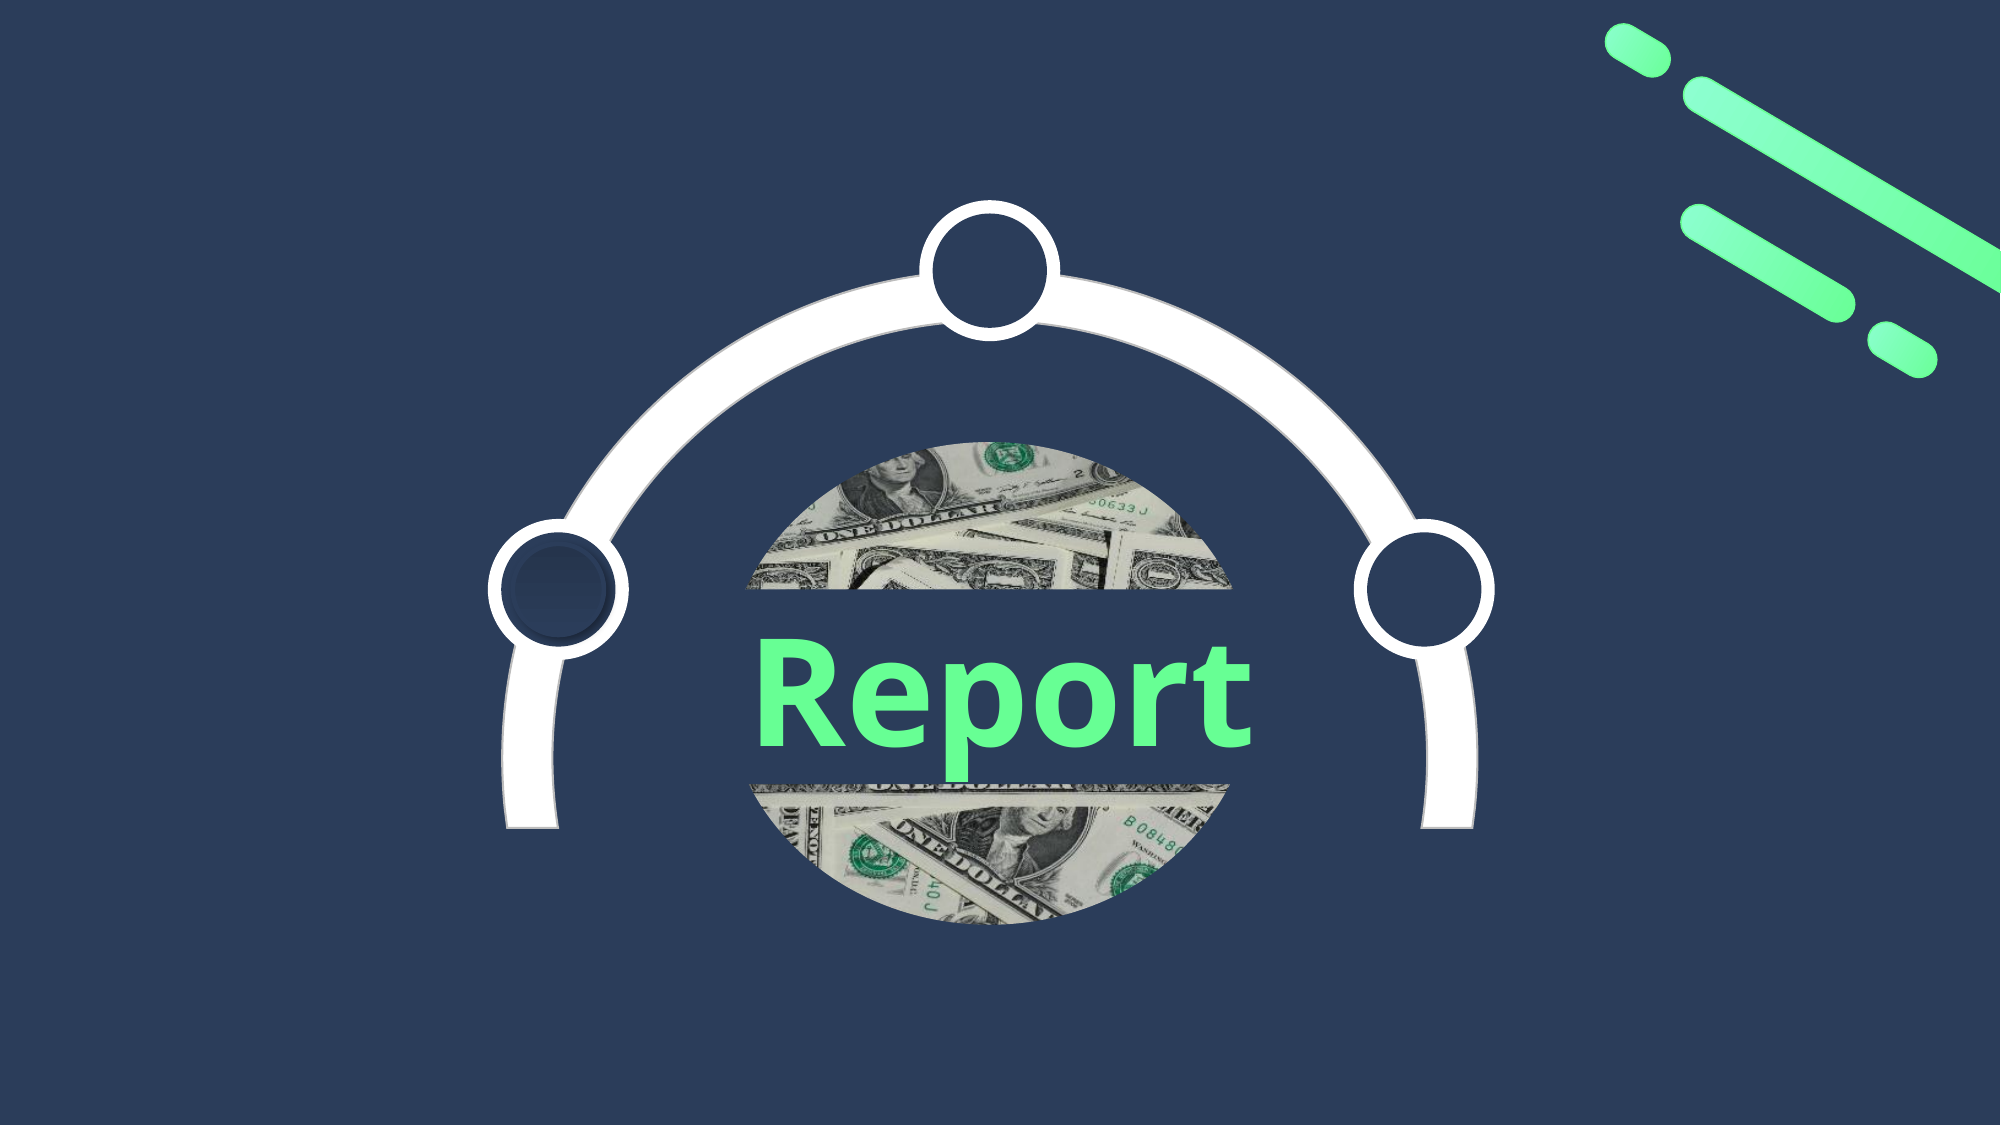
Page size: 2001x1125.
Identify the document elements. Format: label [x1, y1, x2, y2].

text_box [487, 200, 1495, 925]
text_box [1603, 32, 2000, 368]
